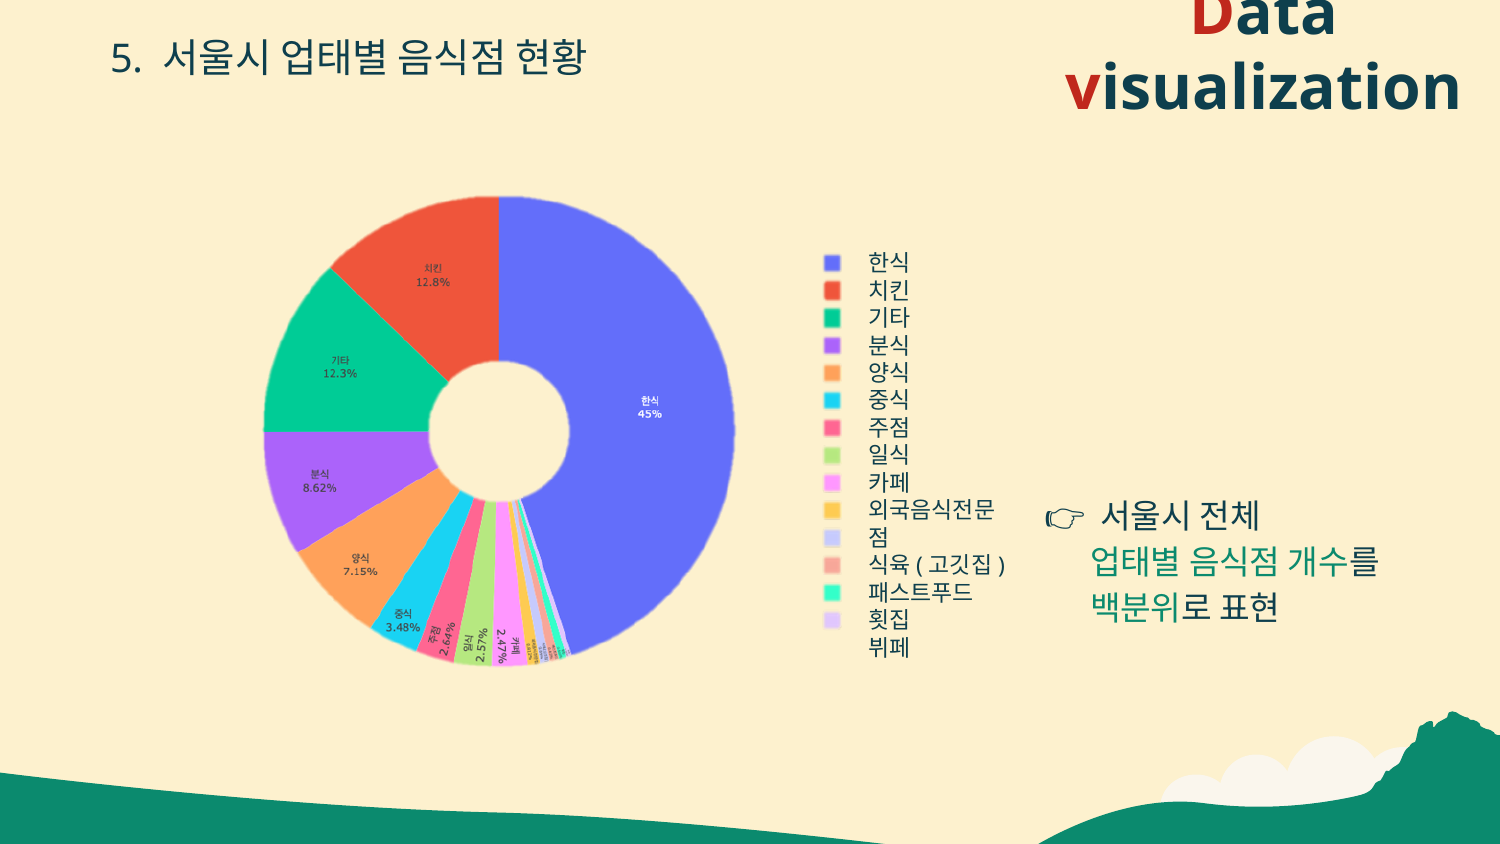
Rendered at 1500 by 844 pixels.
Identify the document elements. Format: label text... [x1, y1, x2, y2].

text_box 한식 치킨 기타 분식 양식 중식 주점 일식 카페 외국음식전문점 식육(고깃집) 패스트푸드 횟집 뷔페 [983, 233, 1030, 711]
text_box 👉 서울시 전체 업태별 음식점 개수를 백분위로 표현 [1030, 474, 1465, 642]
picture [190, 108, 980, 735]
text_box 5. 서울시 업태별 음식점 현황 [95, 17, 680, 95]
title Data visualization [1028, 0, 1500, 94]
